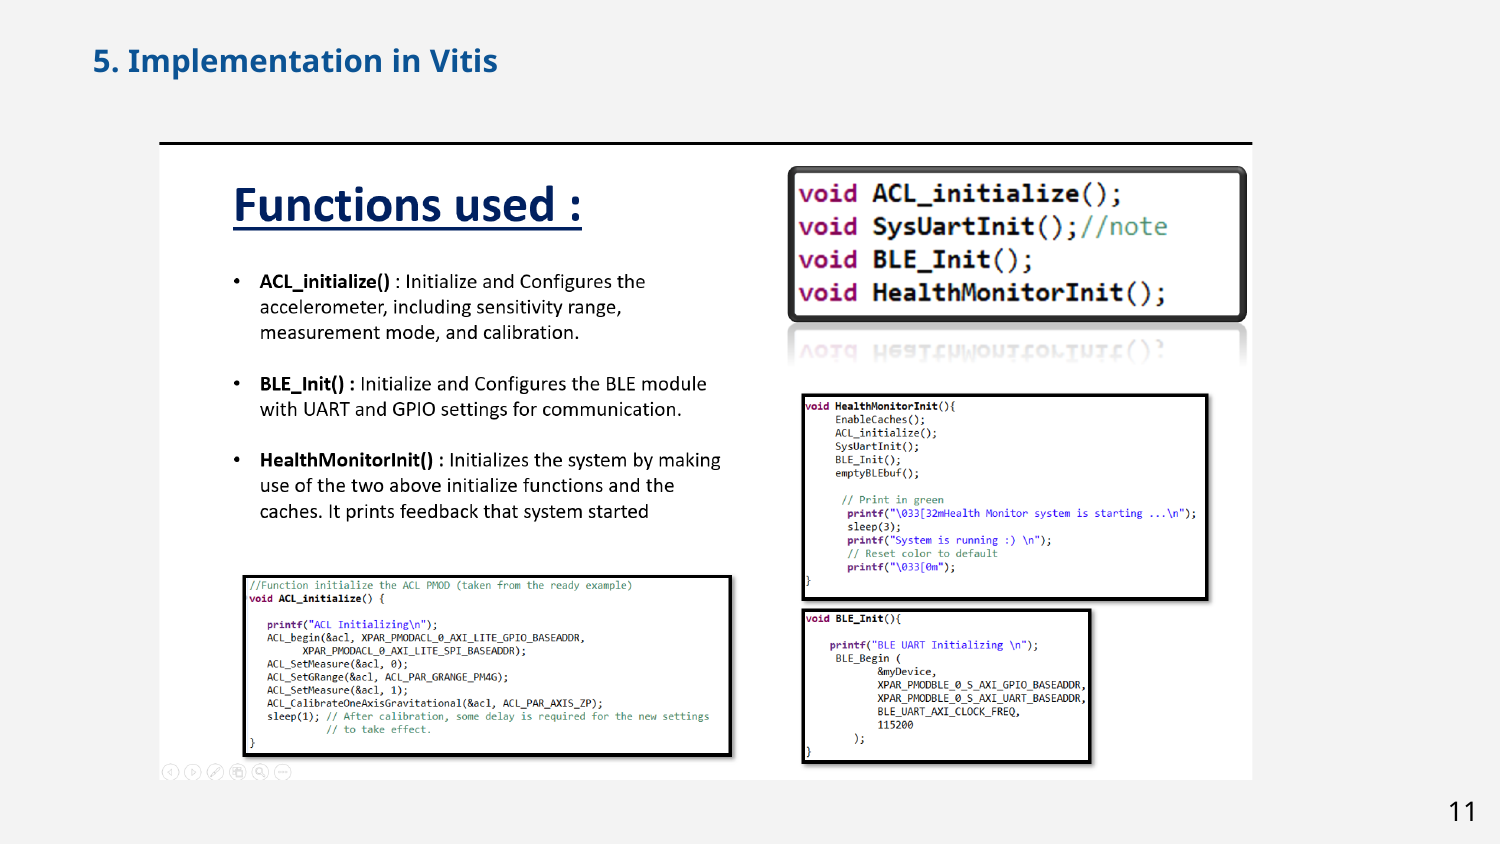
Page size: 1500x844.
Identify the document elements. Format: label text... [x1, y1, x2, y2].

slide_number 11 [1403, 779, 1494, 844]
picture [159, 141, 1253, 780]
subtitle 5. Implementation in Vitis [77, 25, 977, 85]
